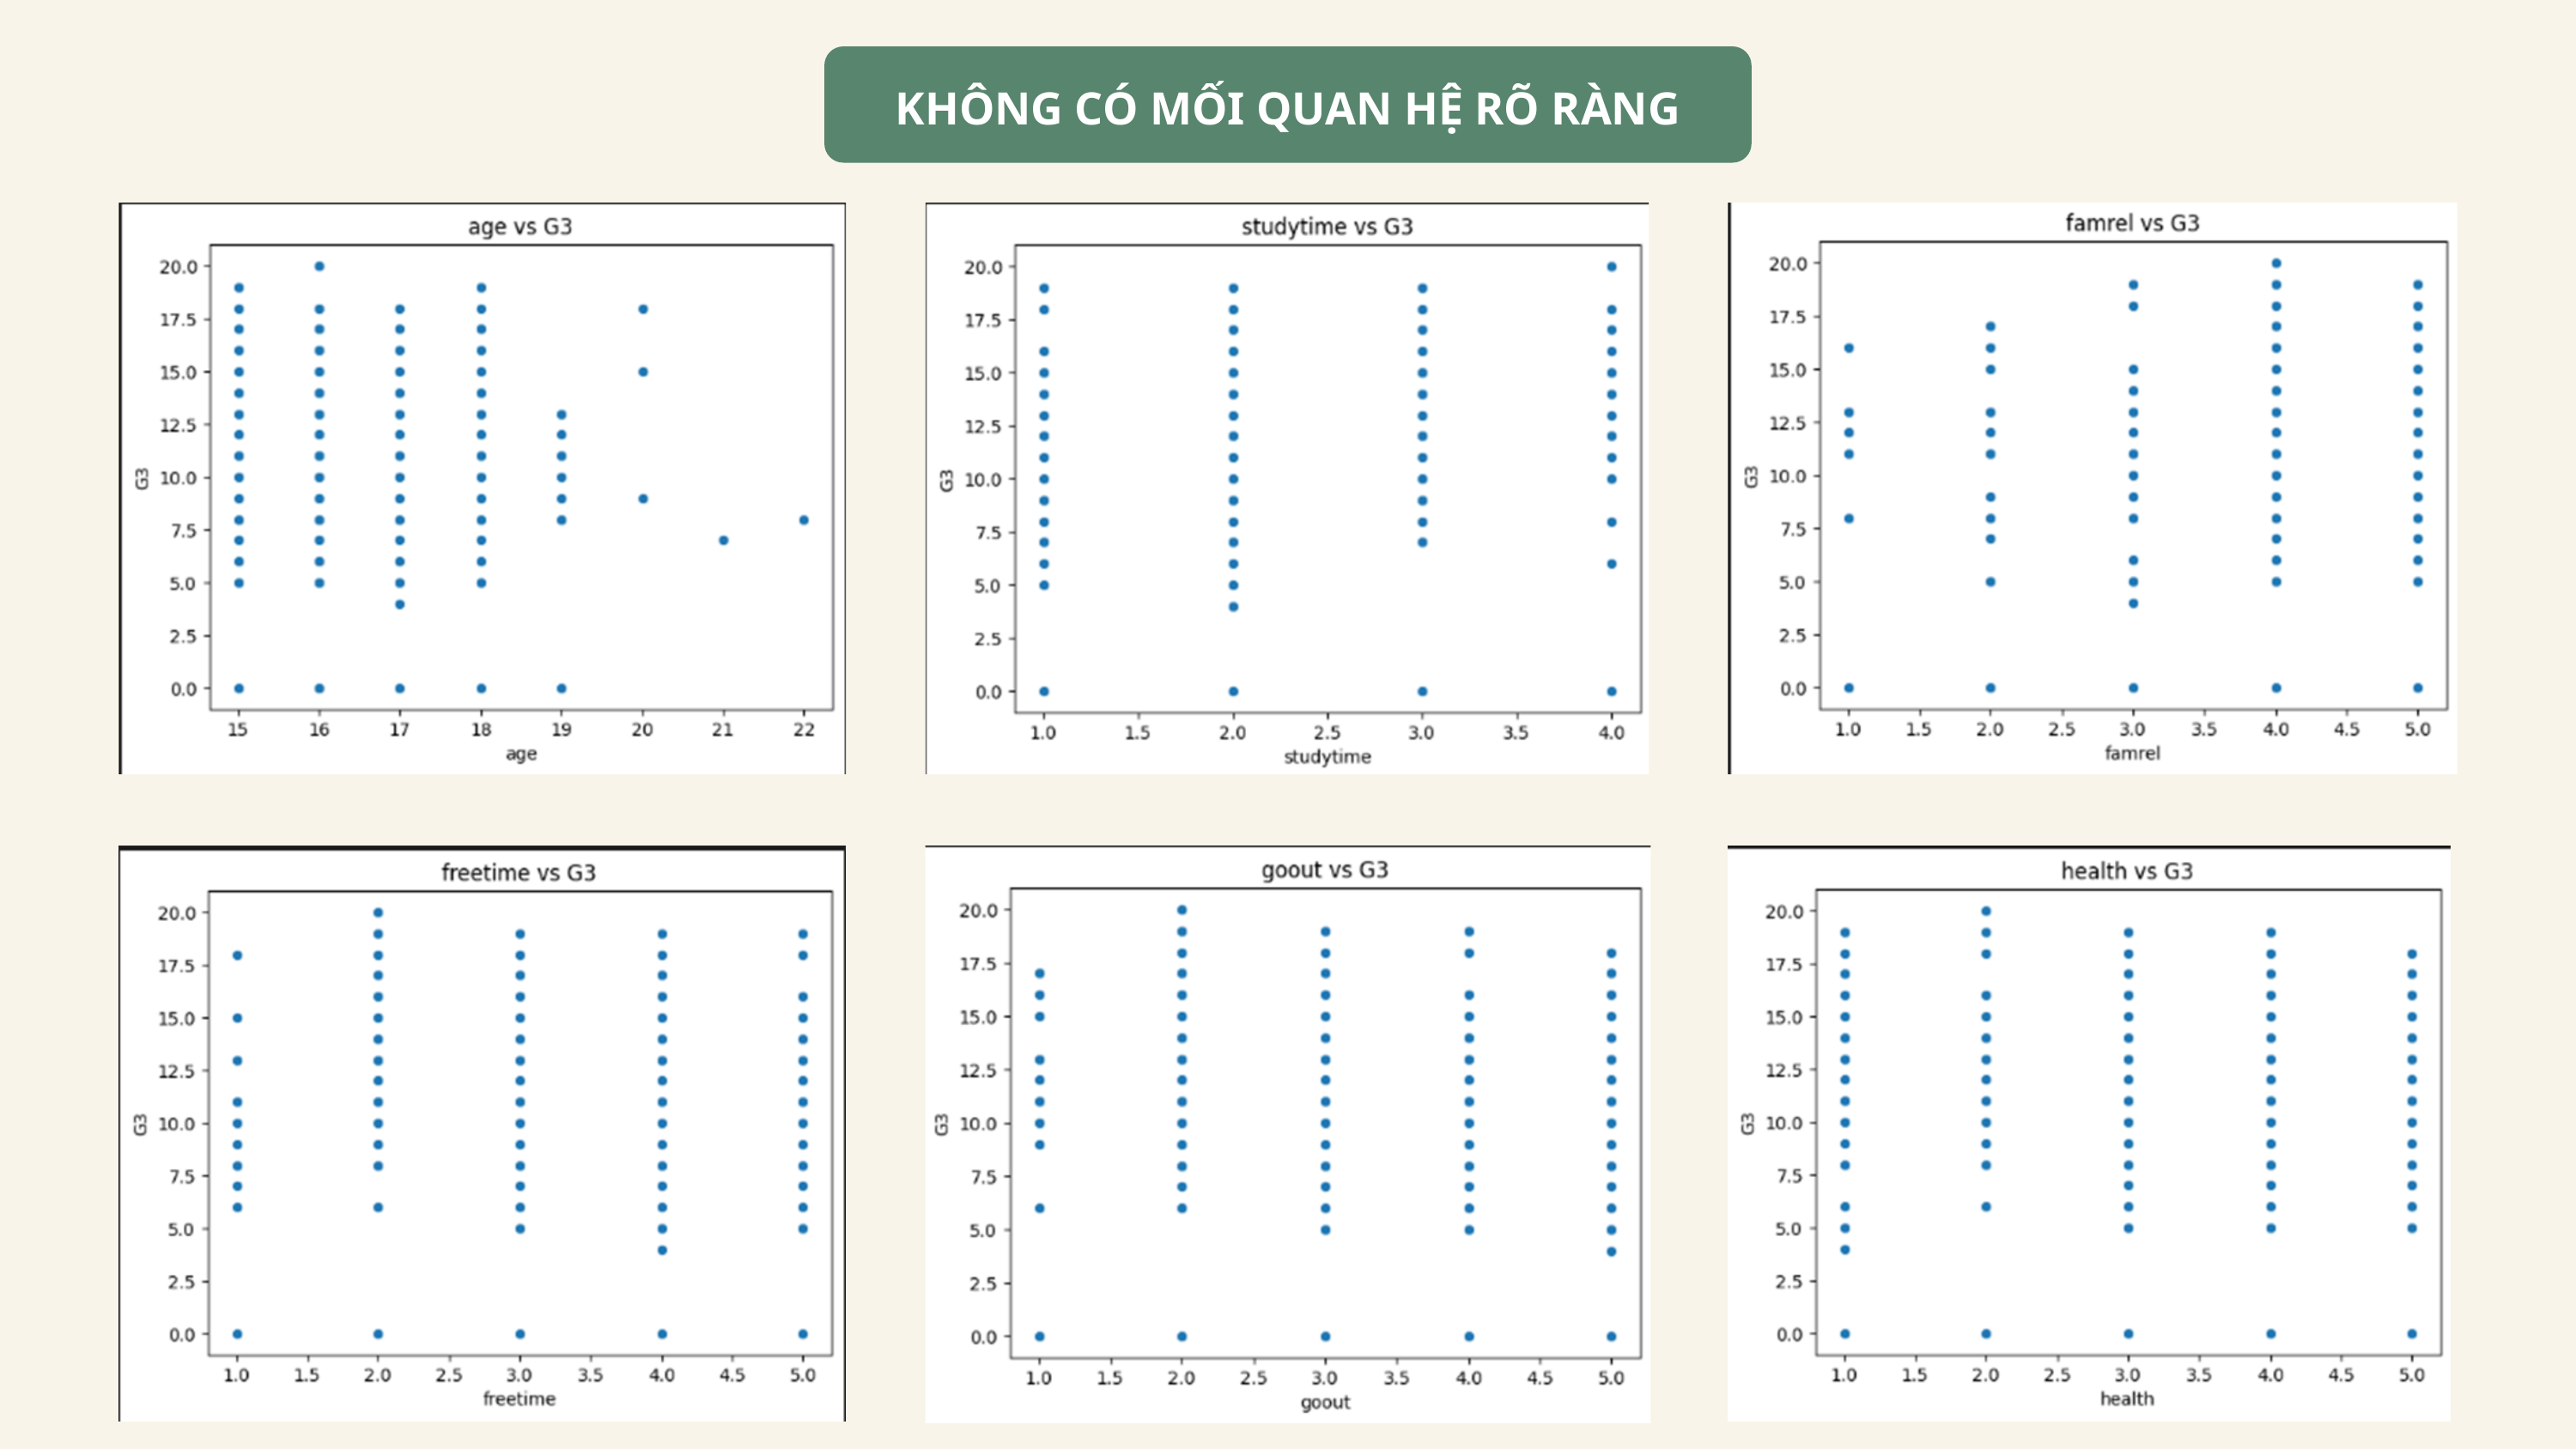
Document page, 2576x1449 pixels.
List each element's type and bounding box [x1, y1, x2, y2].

text_box [118, 203, 847, 774]
text_box [118, 846, 846, 1422]
text_box [1728, 203, 2458, 774]
text_box [1728, 846, 2451, 1422]
text_box [925, 203, 1649, 774]
text_box [823, 45, 1752, 163]
text_box [925, 846, 1651, 1423]
